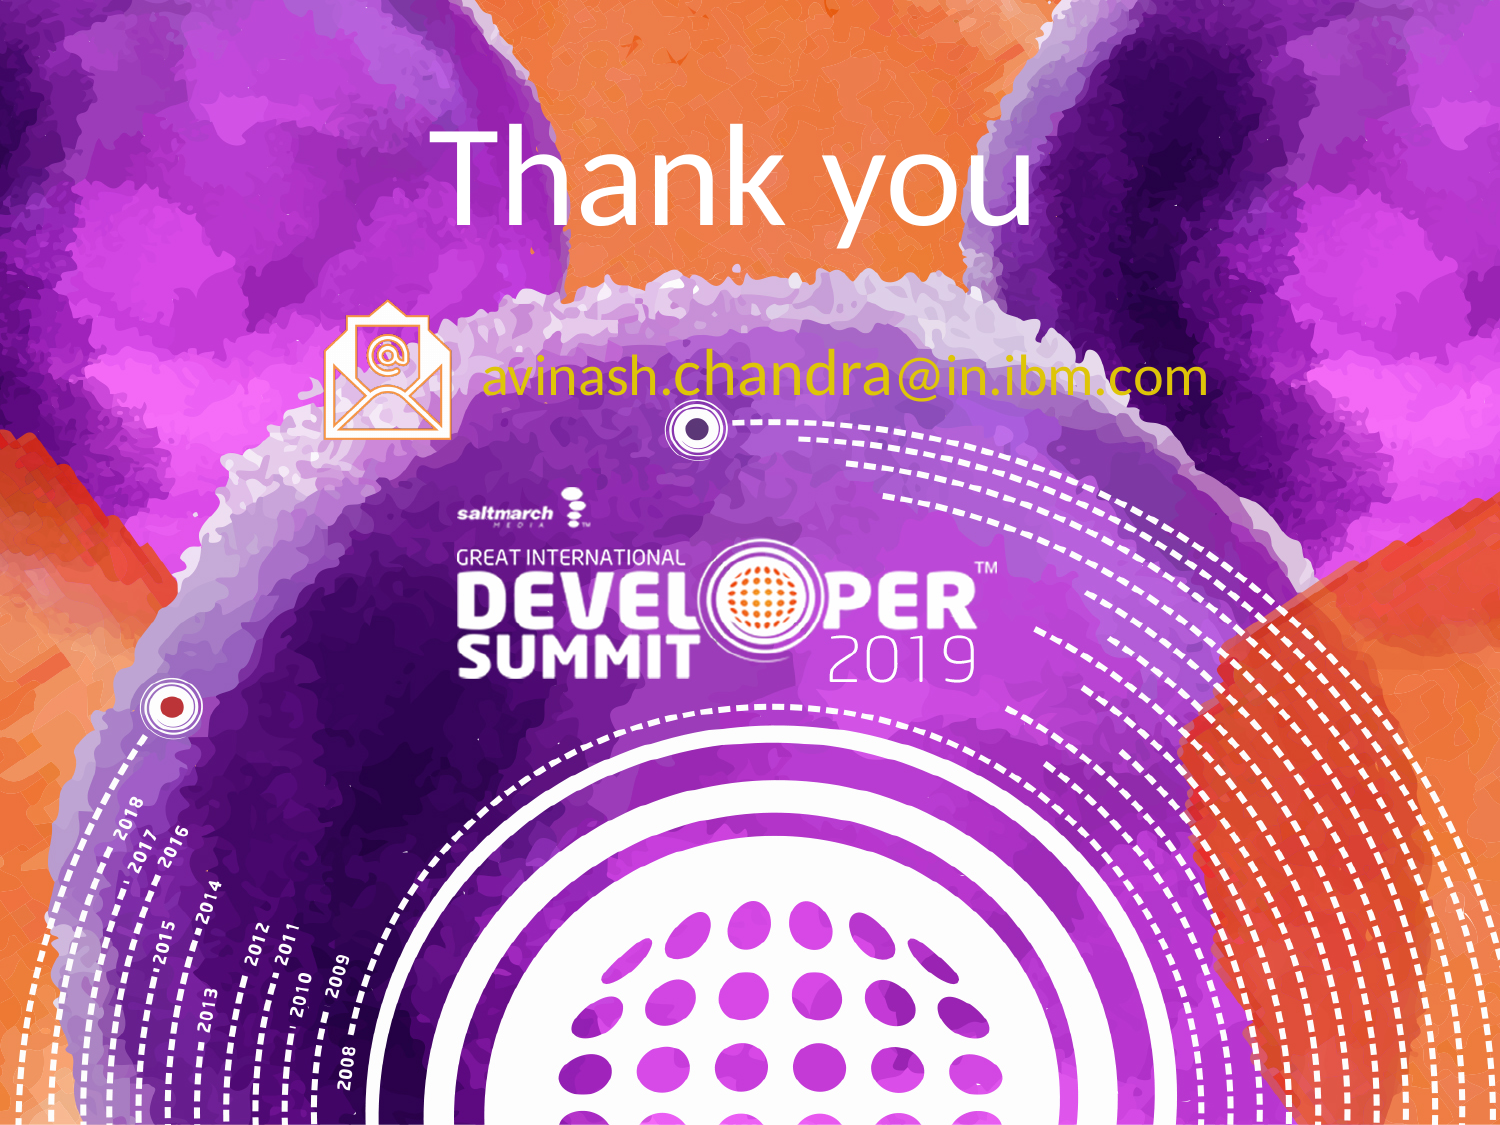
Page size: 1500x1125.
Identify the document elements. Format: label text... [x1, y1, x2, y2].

list Thank you [387, 82, 1113, 263]
text_box avinash.chandra@in.ibm.com [466, 321, 1226, 416]
picture [0, 0, 1500, 1125]
text_box [549, 263, 1275, 445]
